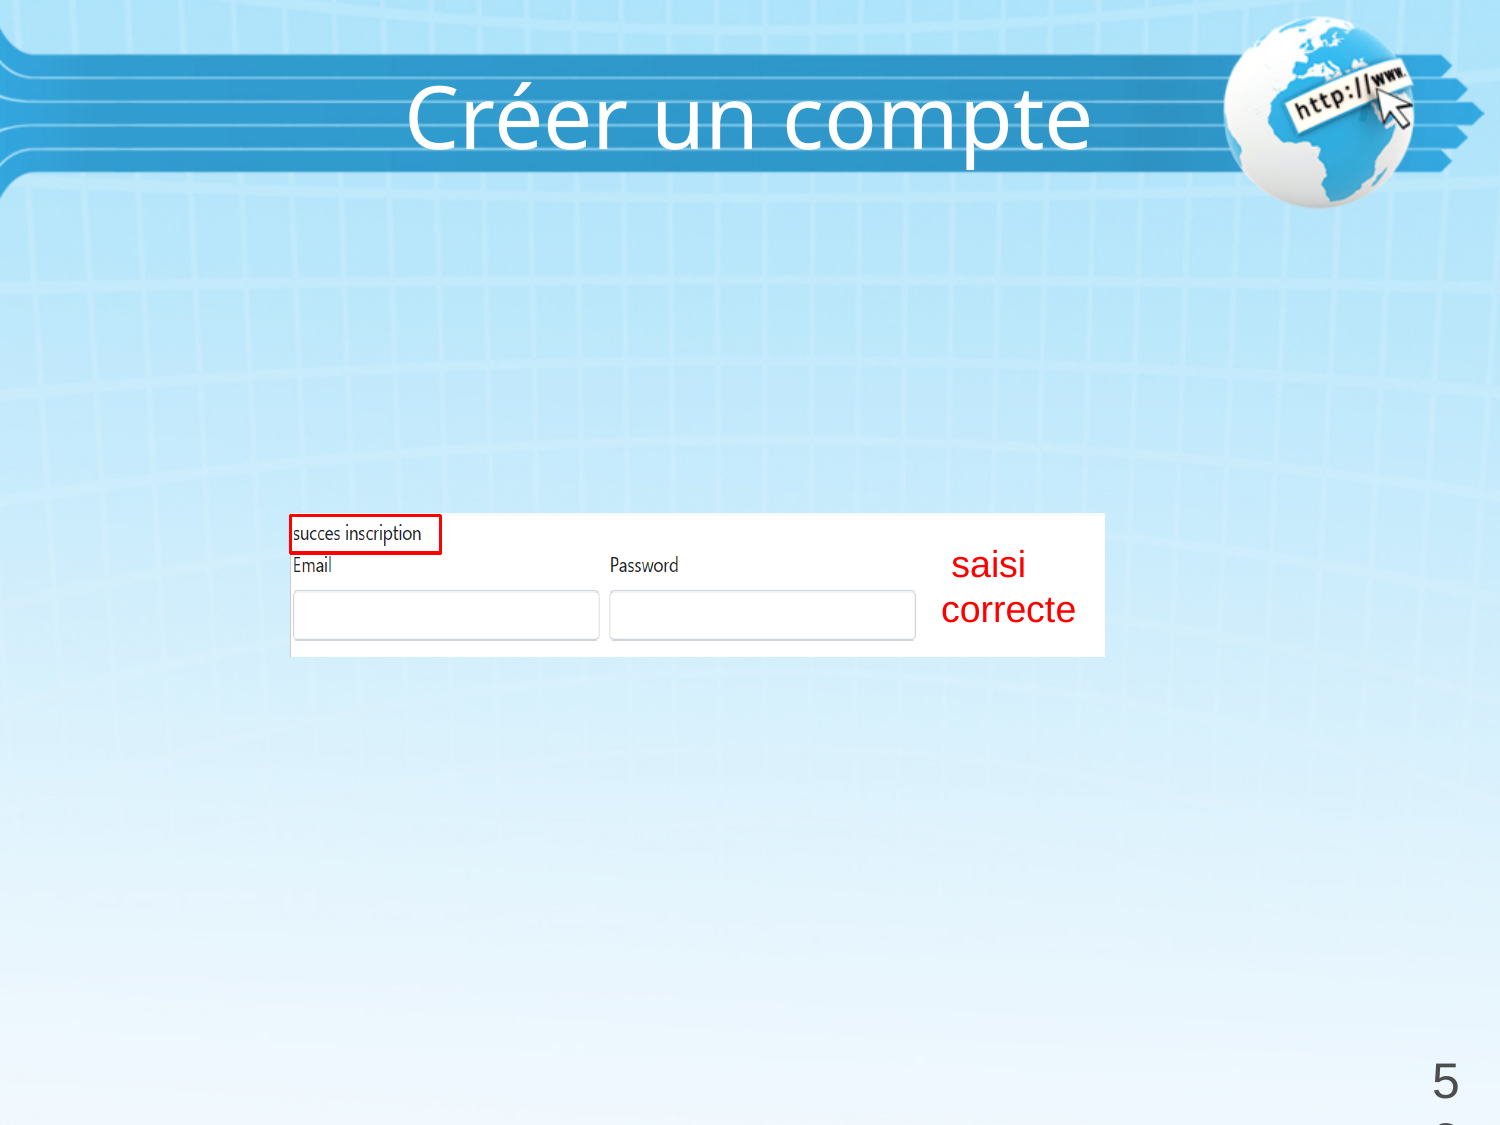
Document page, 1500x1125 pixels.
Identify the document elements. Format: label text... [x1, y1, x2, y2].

picture [0, 0, 1500, 1125]
text_box 53 [1399, 1040, 1475, 1125]
text_box Créer un compte [149, 54, 1350, 173]
